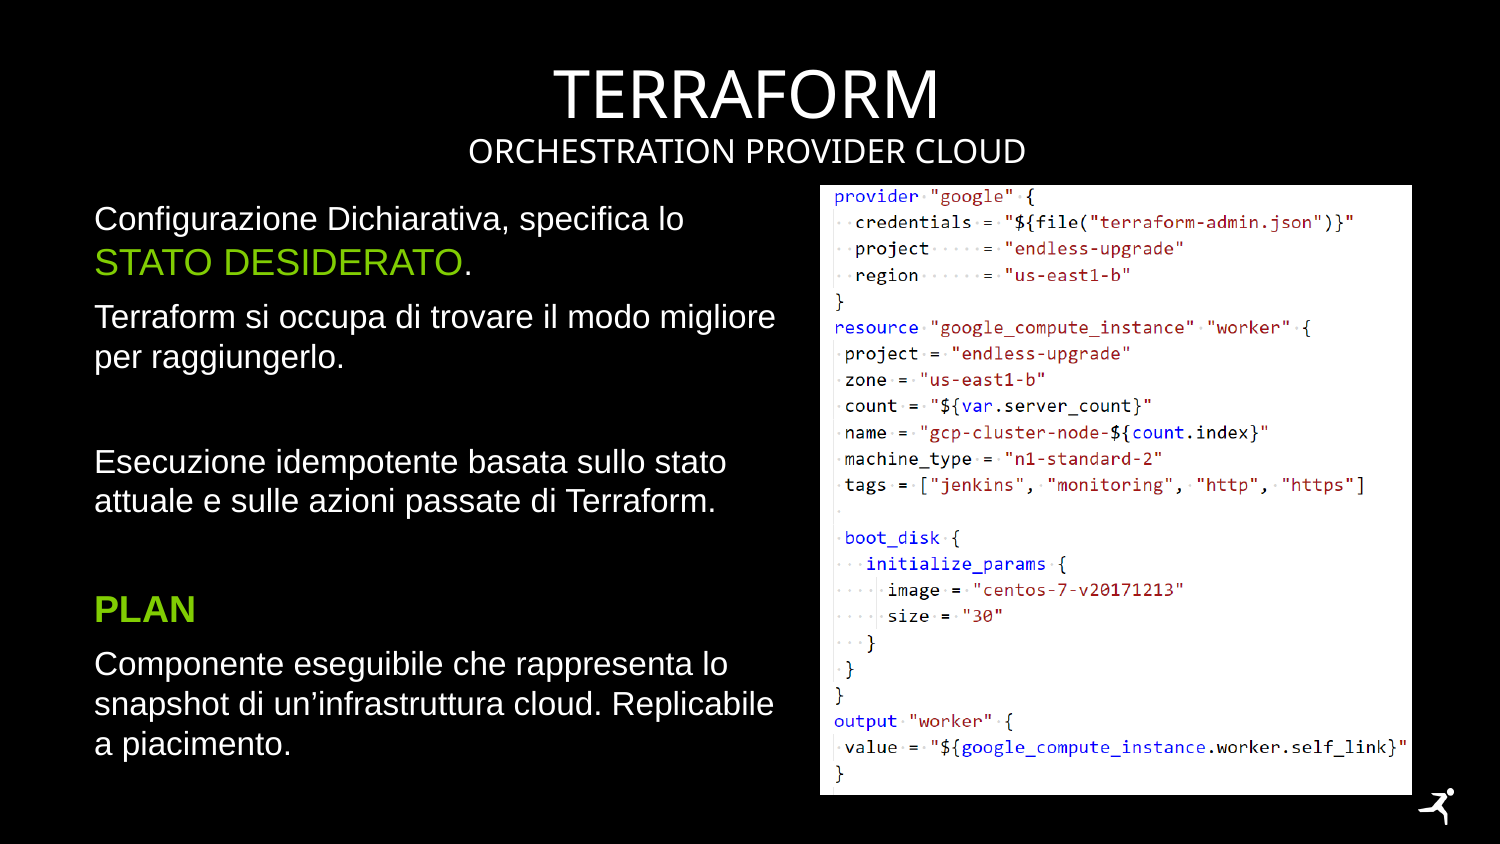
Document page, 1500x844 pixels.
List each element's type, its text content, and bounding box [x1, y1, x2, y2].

list Configurazione Dichiarativa, specifica lo Stato Desiderato. Terraform si occupa di trovare il modo migliore per raggiungerlo. Esecuzione idempotente basata sullo stato attuale e sulle azioni passate di Terraform. Plan Componente eseguibile che rappresenta lo snapshot di un’infrastruttura cloud. Replicabile a piacimento. [94, 197, 791, 773]
picture [820, 185, 1412, 795]
subtitle Orchestration provider cloud [94, 123, 1402, 178]
picture [1418, 788, 1454, 825]
title terraform [94, 66, 1402, 111]
